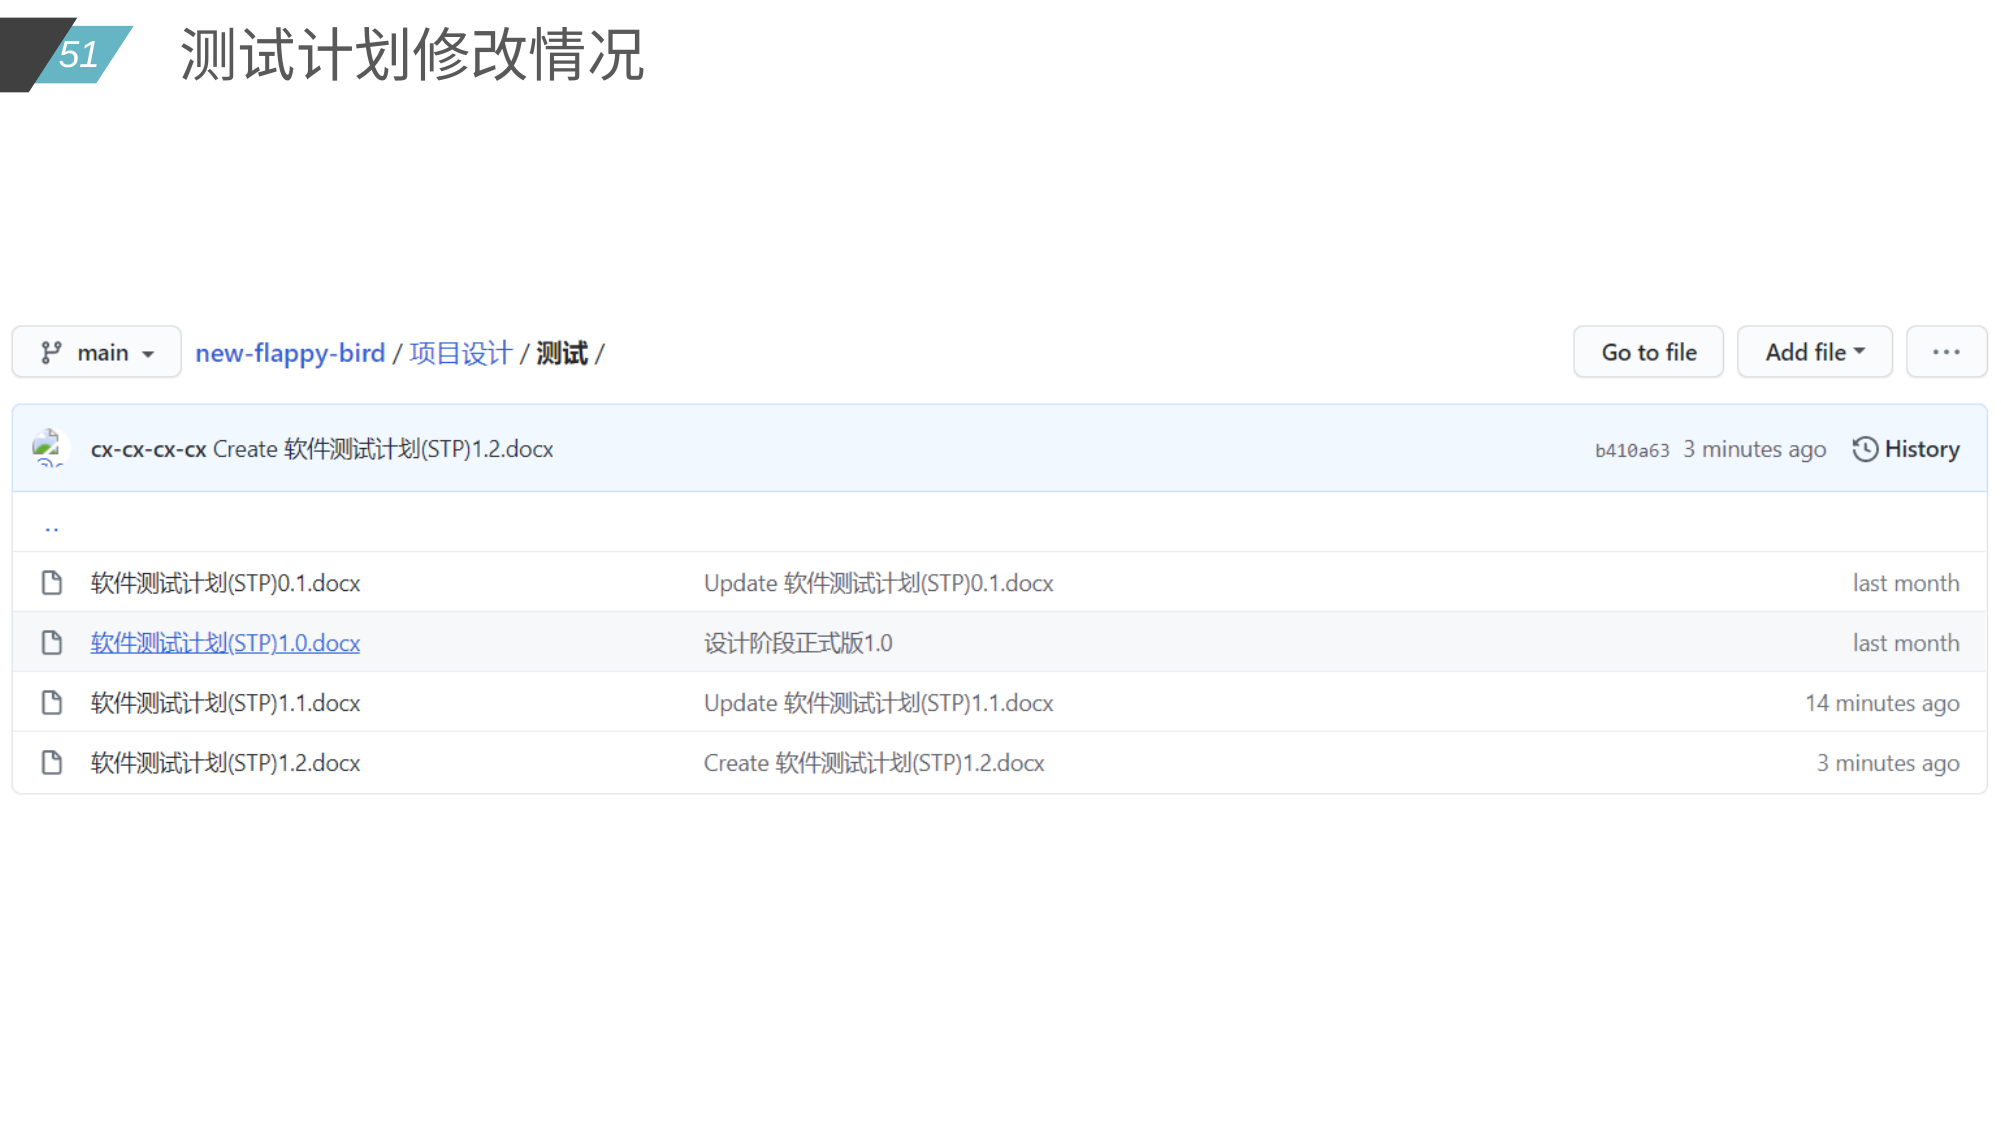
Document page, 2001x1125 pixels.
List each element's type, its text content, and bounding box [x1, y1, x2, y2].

picture [0, 319, 2000, 805]
text_box 测试计划修改情况 [164, 10, 661, 96]
